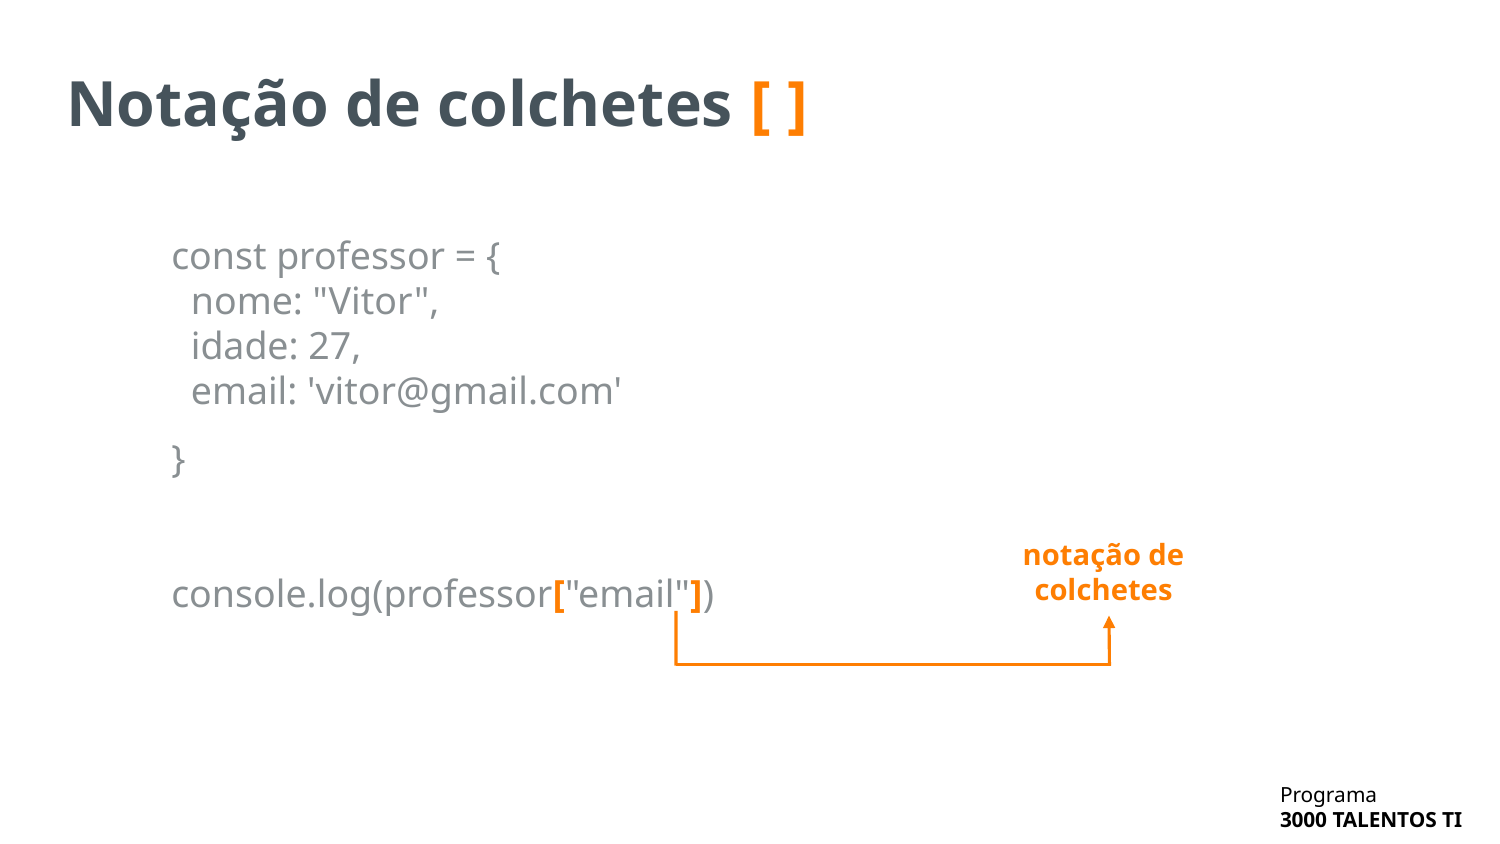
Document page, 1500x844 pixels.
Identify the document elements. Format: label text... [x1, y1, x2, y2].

text_box const professor = { nome: "Vitor", idade: 27, email: 'vitor@gmail.com' } console.log(professor["email"]) [156, 217, 1336, 658]
text_box notação de colchetes [956, 521, 1251, 622]
title Notação de colchetes [ ] [51, 20, 1453, 182]
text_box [675, 610, 1112, 666]
